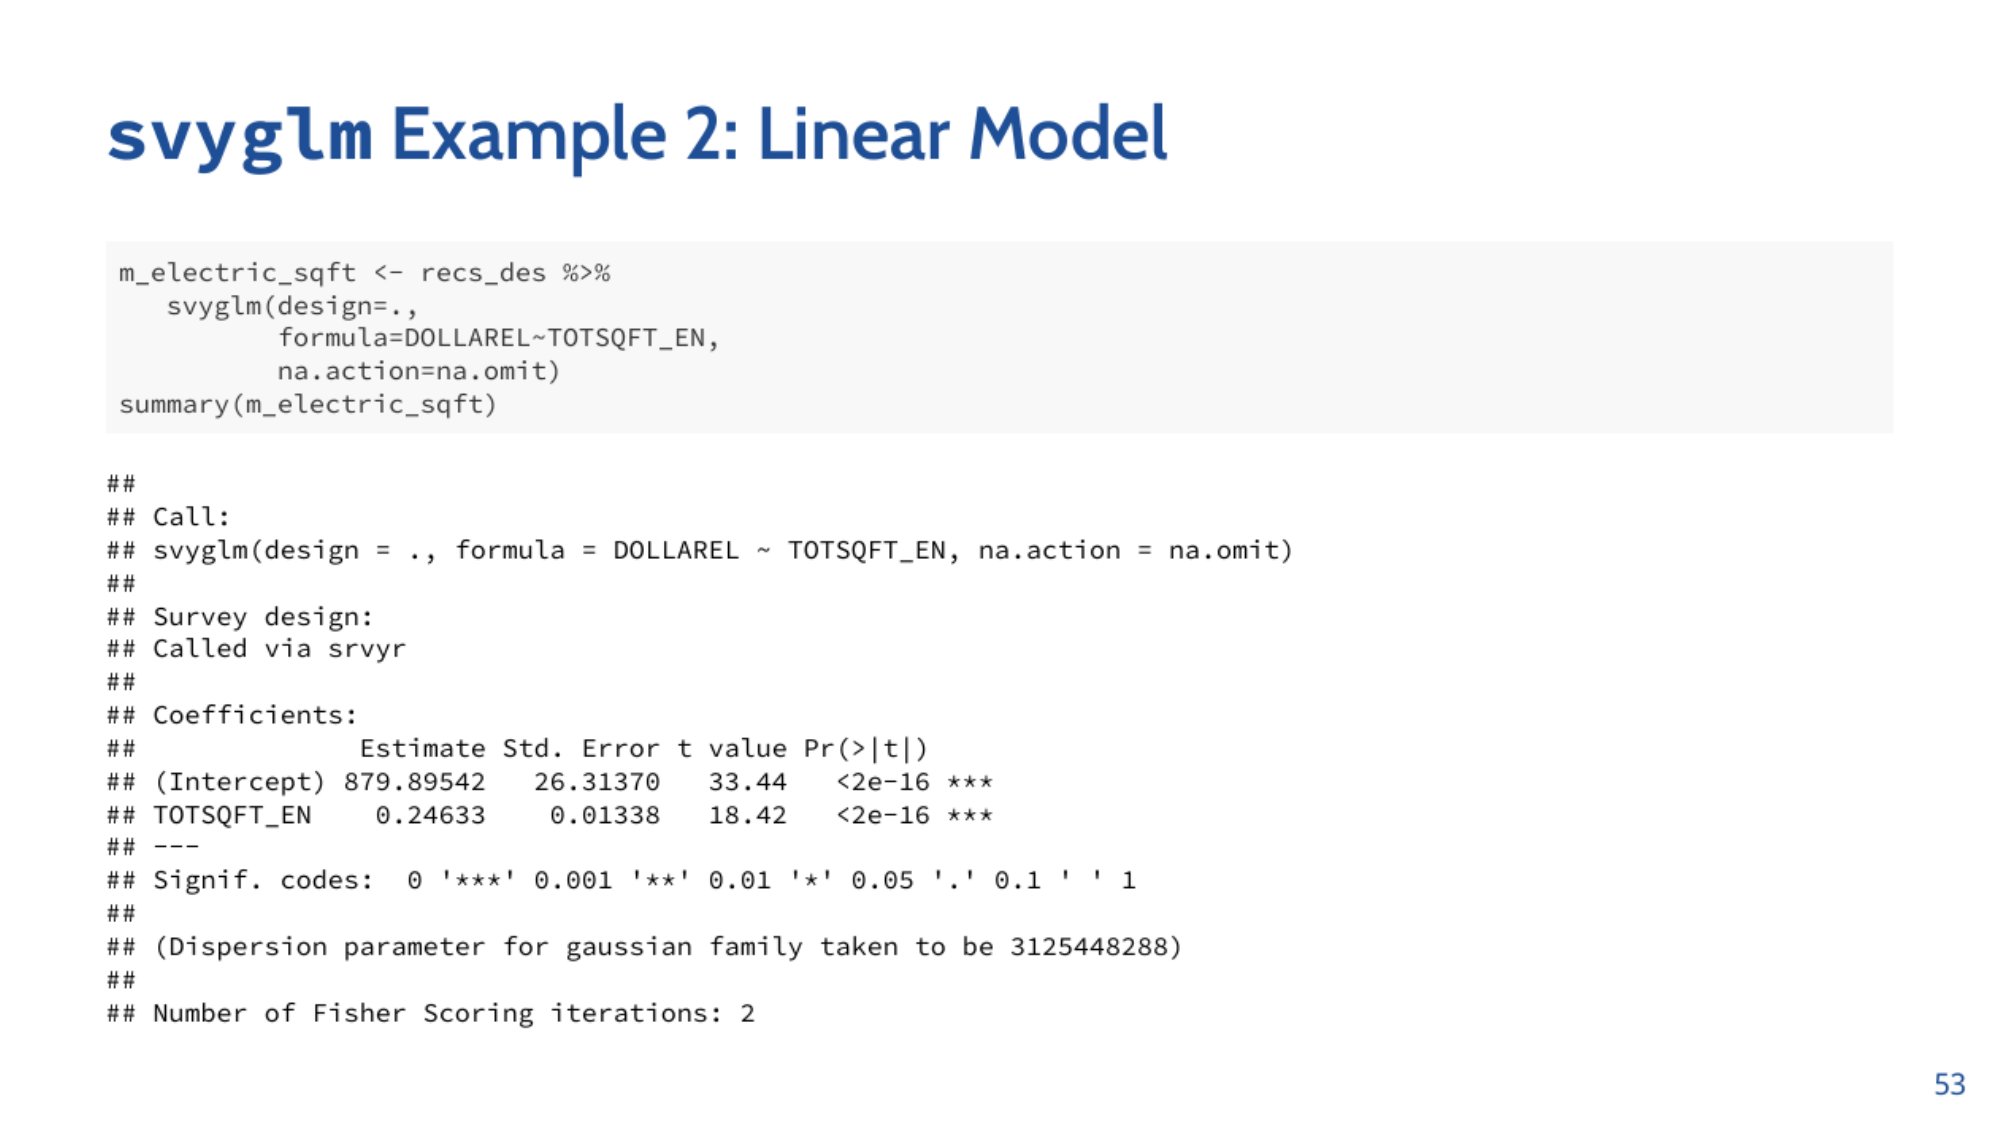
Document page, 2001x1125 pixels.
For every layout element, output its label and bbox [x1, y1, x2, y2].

list [0, 0, 2000, 1125]
